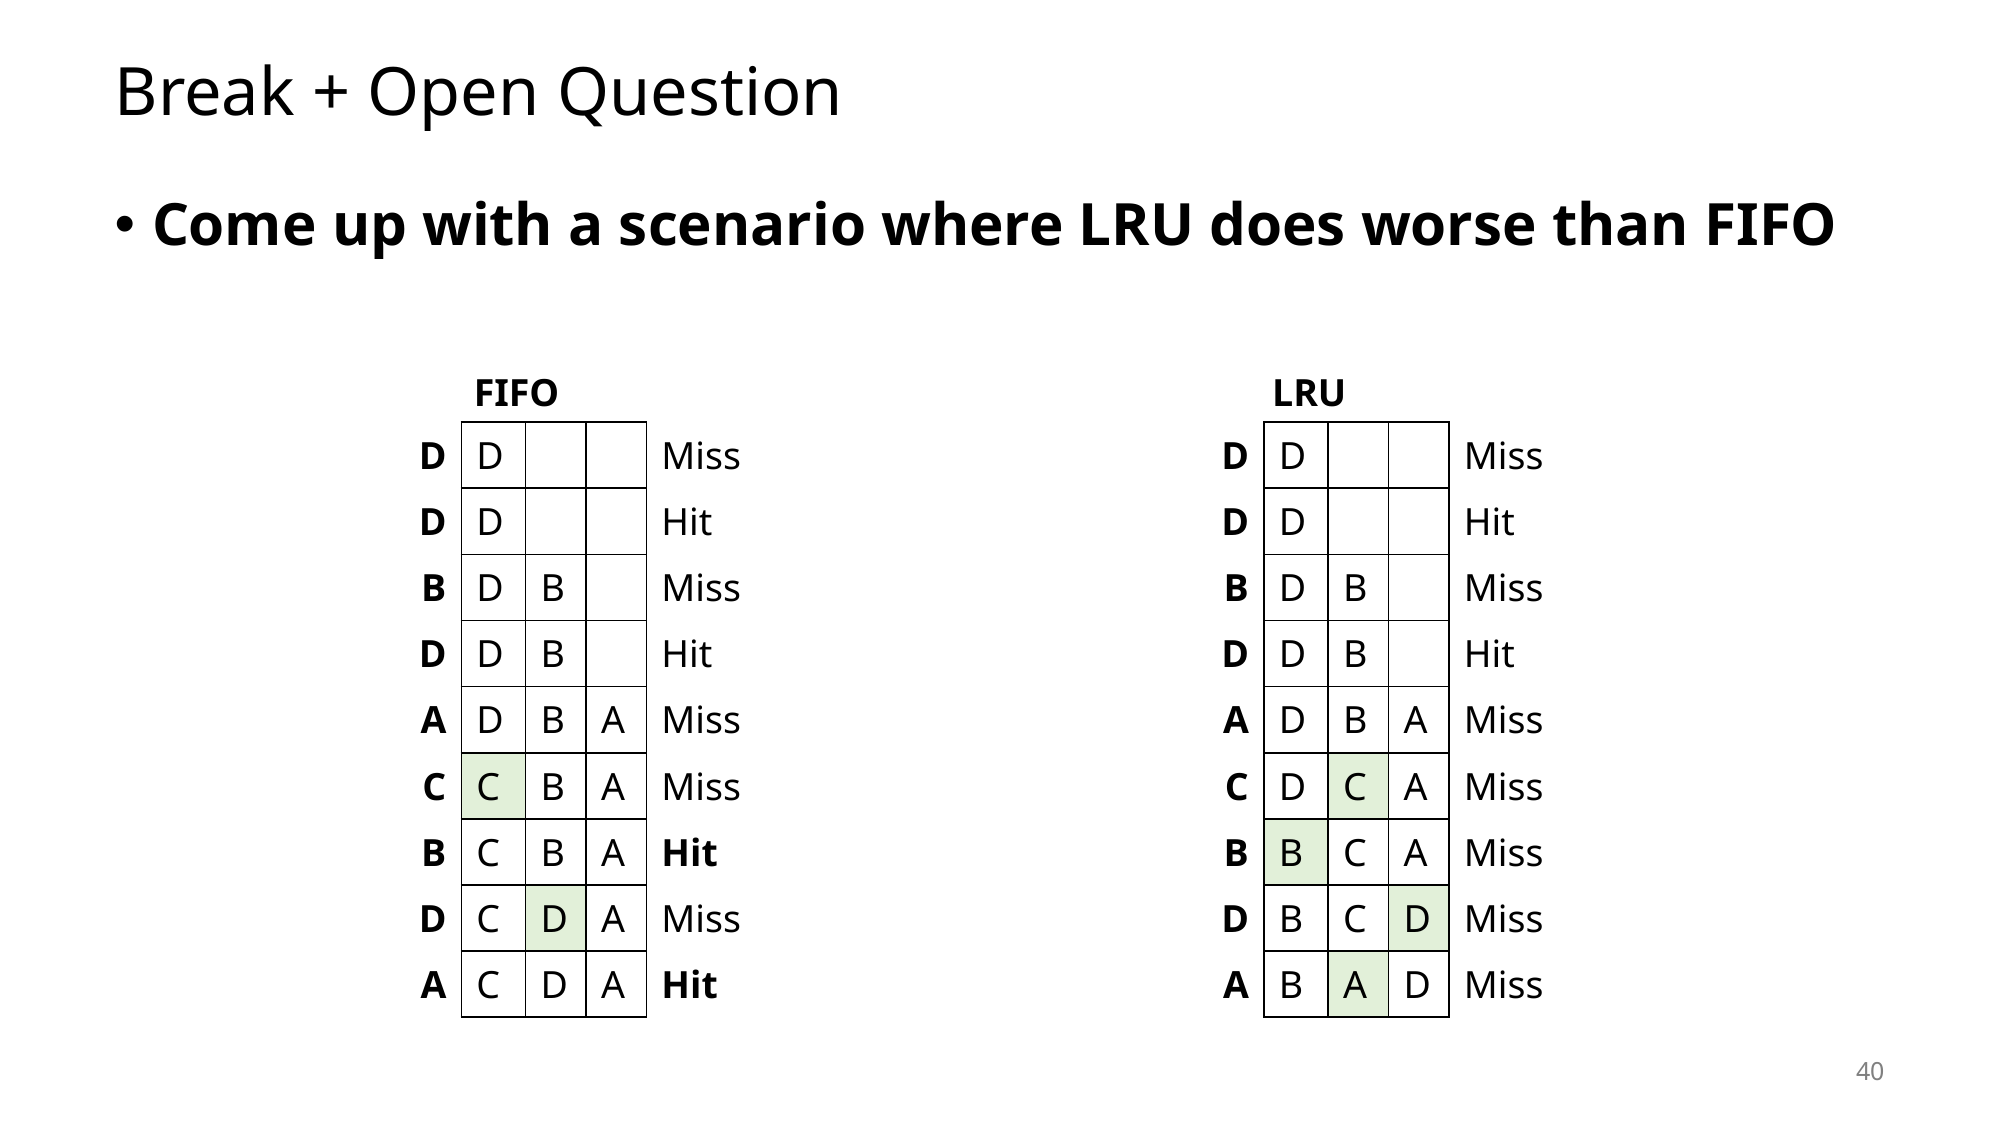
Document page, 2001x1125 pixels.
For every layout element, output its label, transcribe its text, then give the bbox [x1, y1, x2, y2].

table_cell D [1180, 488, 1263, 554]
table_cell B [526, 687, 585, 752]
table_cell A [378, 687, 461, 753]
table_cell C [1329, 886, 1388, 950]
table_cell B [1180, 554, 1263, 620]
table_cell [1389, 621, 1448, 686]
table_cell [587, 621, 646, 686]
table_cell Miss [647, 687, 796, 753]
table_cell D [1180, 620, 1263, 687]
table_cell Hit [1450, 620, 1599, 687]
table_cell Miss [1450, 687, 1599, 753]
table_cell D [378, 885, 461, 951]
table_cell D [1389, 886, 1448, 950]
table_cell A [1180, 687, 1263, 753]
table_cell [1329, 489, 1388, 554]
table_cell B [1329, 687, 1388, 752]
table_cell A [587, 886, 646, 950]
table_cell [587, 489, 646, 554]
table_cell Hit [647, 951, 796, 1017]
table_cell Hit [647, 620, 796, 687]
table_cell A [587, 754, 646, 818]
table_cell A [1389, 754, 1448, 818]
table_cell B [1329, 555, 1388, 620]
table_cell A [378, 951, 461, 1017]
table_cell A [1329, 952, 1388, 1016]
table_cell [587, 555, 646, 620]
table_cell A [1389, 820, 1448, 884]
slide_number 40 [1749, 1042, 1900, 1103]
table_cell [1389, 555, 1448, 620]
table_cell [526, 489, 585, 554]
table_cell C [462, 820, 525, 884]
text_box LRU [1257, 361, 1435, 422]
table_cell A [1389, 687, 1448, 752]
table_cell Miss [1450, 753, 1599, 819]
table_cell Miss [1450, 885, 1599, 951]
table_cell B [1180, 819, 1263, 885]
table_cell D [1265, 621, 1327, 686]
table_cell D [1265, 489, 1327, 554]
table_cell B [526, 754, 585, 818]
table_cell C [462, 754, 525, 818]
table_cell D [1265, 687, 1327, 752]
table_cell B [1265, 952, 1327, 1016]
table_cell Miss [647, 753, 796, 819]
table_header Miss [1450, 422, 1599, 488]
table_cell D [462, 621, 525, 686]
text_box FIFO [459, 361, 637, 422]
table_header D [378, 422, 461, 488]
table_cell D [378, 620, 461, 687]
table_cell D [526, 886, 585, 950]
table_cell Miss [647, 554, 796, 620]
table_cell B [378, 554, 461, 620]
table_cell C [462, 952, 525, 1016]
table_cell C [462, 886, 525, 950]
table_cell B [526, 621, 585, 686]
table_cell D [462, 489, 525, 554]
table_cell D [1265, 555, 1327, 620]
table_header D [1265, 423, 1327, 487]
table_cell Miss [647, 885, 796, 951]
table_cell Miss [1450, 819, 1599, 885]
table_cell Hit [647, 488, 796, 554]
table_cell D [1265, 754, 1327, 818]
table_cell Hit [1450, 488, 1599, 554]
table_cell A [587, 952, 646, 1016]
list Come up with a scenario where LRU does worse than FIFO [99, 187, 1900, 1013]
table_cell B [526, 555, 585, 620]
table_cell C [1329, 820, 1388, 884]
table_cell A [587, 687, 646, 752]
table_cell D [462, 687, 525, 752]
table_header D [462, 423, 525, 487]
table_header [587, 423, 646, 487]
table_header Miss [647, 422, 796, 488]
table_cell A [1180, 951, 1263, 1017]
table_cell A [587, 820, 646, 884]
table_cell C [1329, 754, 1388, 818]
table_cell D [378, 488, 461, 554]
table_cell B [1265, 886, 1327, 950]
table_header [526, 423, 585, 487]
title Break + Open Question [99, 37, 1900, 150]
table_cell B [1329, 621, 1388, 686]
table_cell B [526, 820, 585, 884]
table_cell Hit [647, 819, 796, 885]
table_cell B [1265, 820, 1327, 884]
table_cell Miss [1450, 554, 1599, 620]
table_header [1389, 423, 1448, 487]
table_cell D [526, 952, 585, 1016]
table_cell B [378, 819, 461, 885]
table_cell [1389, 489, 1448, 554]
table_header D [1180, 422, 1263, 488]
table_cell C [378, 753, 461, 819]
table_cell D [462, 555, 525, 620]
table_header [1329, 423, 1388, 487]
table_cell C [1180, 753, 1263, 819]
table_cell Miss [1450, 951, 1599, 1017]
table_cell D [1389, 952, 1448, 1016]
table_cell D [1180, 885, 1263, 951]
